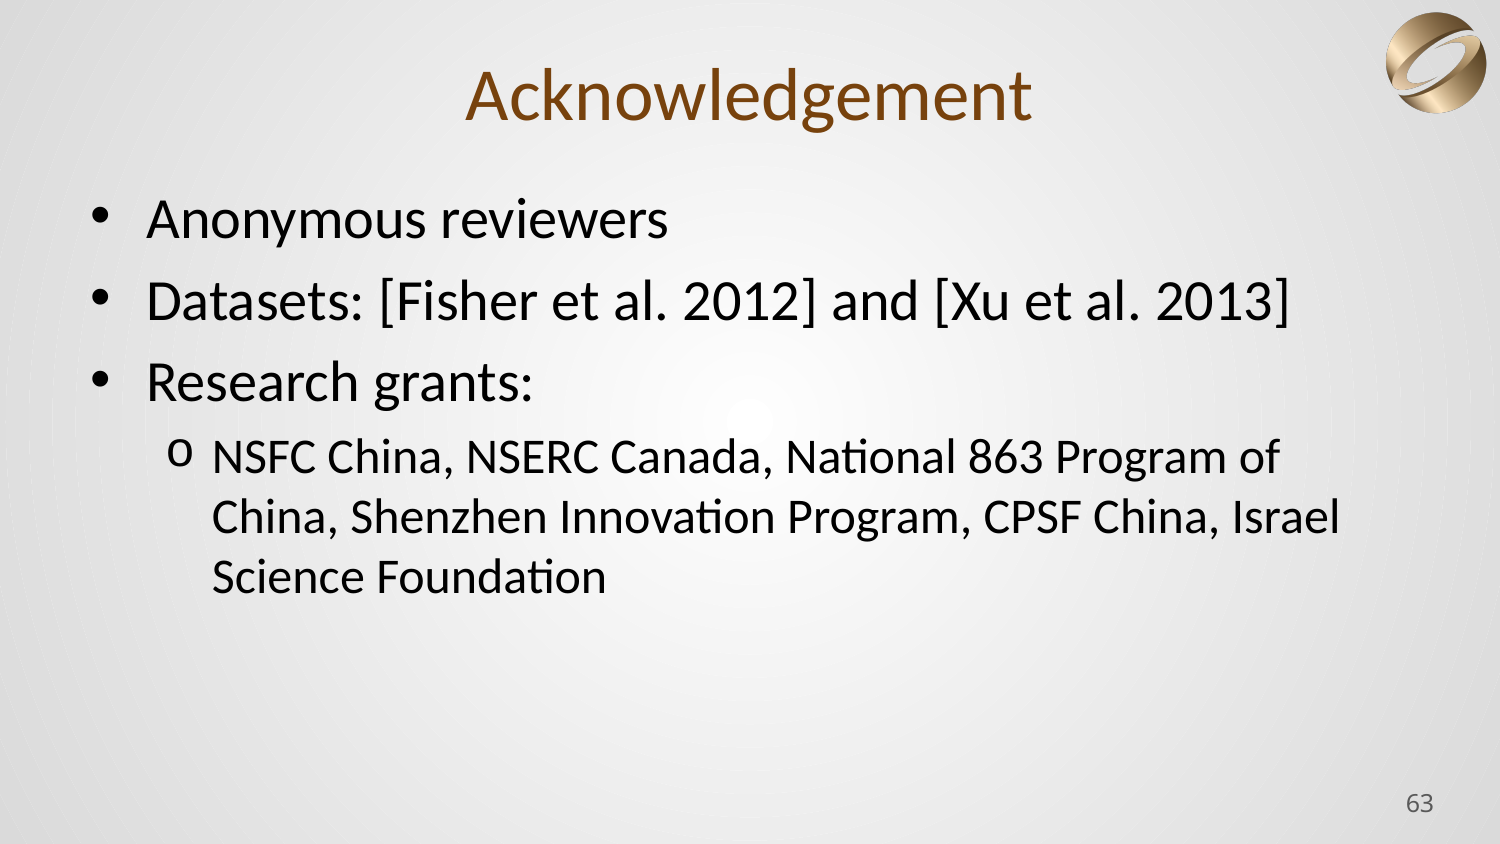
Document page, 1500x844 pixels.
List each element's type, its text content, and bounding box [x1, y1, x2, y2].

picture [1425, 9, 1490, 116]
list Anonymous reviewers Datasets: [Fisher et al. 2012] and [Xu et al. 2013] Research grants: NSFC China, NSERC Canada, National 863 Program of China, Shenzhen Innovation Program, CPSF China, Israel Science Foundation [75, 172, 1425, 768]
slide_number 63 [1401, 782, 1494, 827]
title Acknowledgement [75, 2, 1425, 143]
